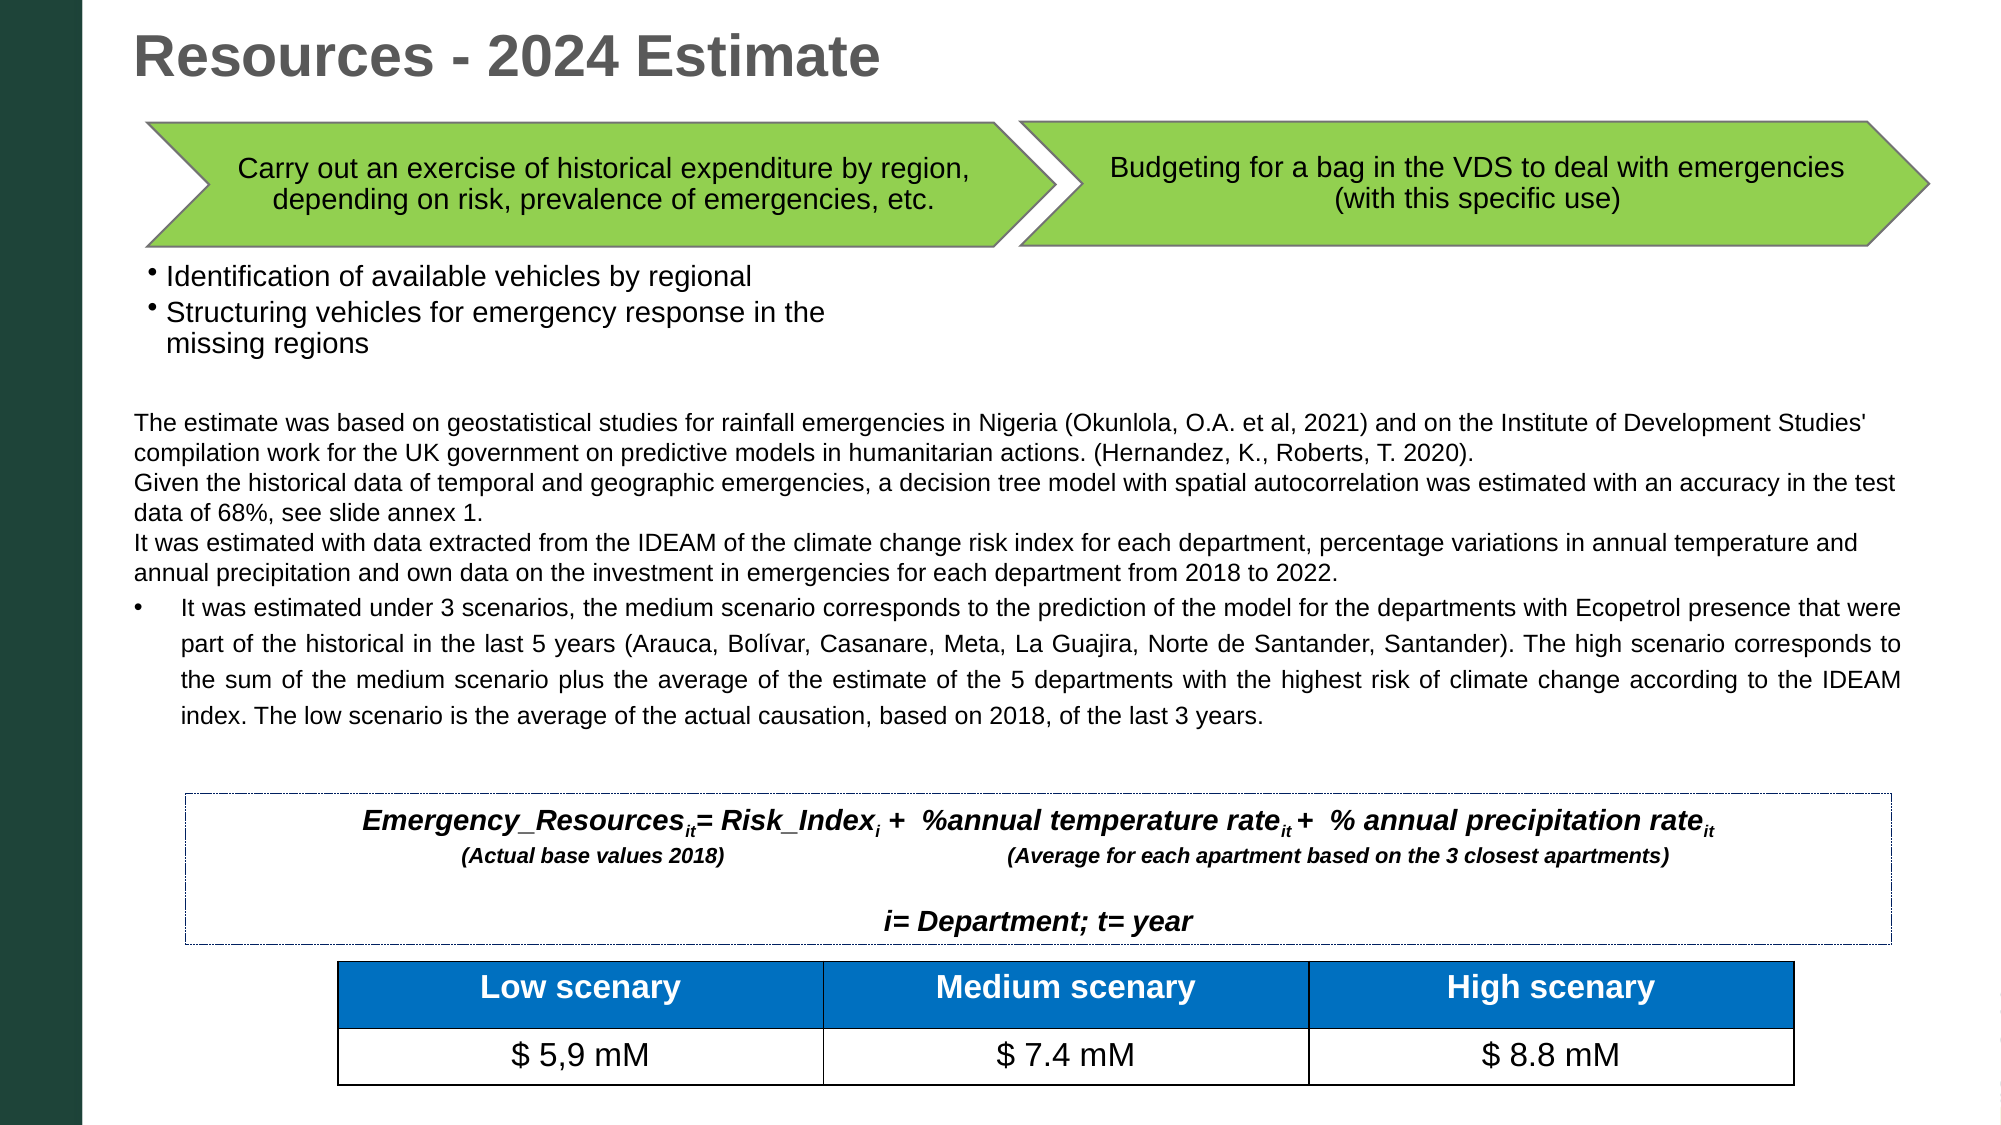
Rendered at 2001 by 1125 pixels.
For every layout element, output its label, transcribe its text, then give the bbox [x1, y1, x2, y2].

table_header Low scenary [339, 962, 823, 1028]
picture [0, 0, 2001, 1125]
table_header High scenary [1310, 962, 1793, 1028]
title Resources - 2024 Estimate [118, 18, 1794, 98]
table_cell $ 8.8 mM [1310, 1029, 1793, 1084]
table_cell $ 5,9 mM [339, 1029, 823, 1084]
text_box Emergency_Resourcesit= Risk_Indexi + %annual temperature rateit + % annual precipitation rateit (Actual base values 2018) (Average for each apartment based on the 3 closest apartments) i= Department; t= year [185, 793, 1892, 945]
table_cell $ 7.4 mM [824, 1029, 1308, 1084]
text_box The estimate was based on geostatistical studies for rainfall emergencies in Nigeria (Okunlola, O.A. et al, 2021) and on the Institute of Development Studies' compilation work for the UK government on predictive models in humanitarian actions. (Hernandez, K., Roberts, T. 2020). Given the historical data of temporal and geographic emergencies, a decision tree model with spatial autocorrelation was estimated with an accuracy in the test data of 68%, see slide annex 1. It was estimated with data extracted from the IDEAM of the climate change risk index for each department, percentage variations in annual temperature and annual precipitation and own data on the investment in emergencies for each department from 2018 to 2022. It was estimated under 3 scenarios, the medium scenario corresponds to the prediction of the model for the departments with Ecopetrol presence that were part of the historical in the last 5 years (Arauca, Bolívar, Casanare, Meta, La Guajira, Norte de Santander, Santander). The high scenario corresponds to the sum of the medium scenario plus the average of the estimate of the 5 departments with the highest risk of climate change according to the IDEAM index. The low scenario is the average of the actual causation, based on 2018, of the last 3 years. [118, 398, 1921, 738]
table_header Medium scenary [824, 962, 1308, 1028]
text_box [147, 115, 1930, 363]
